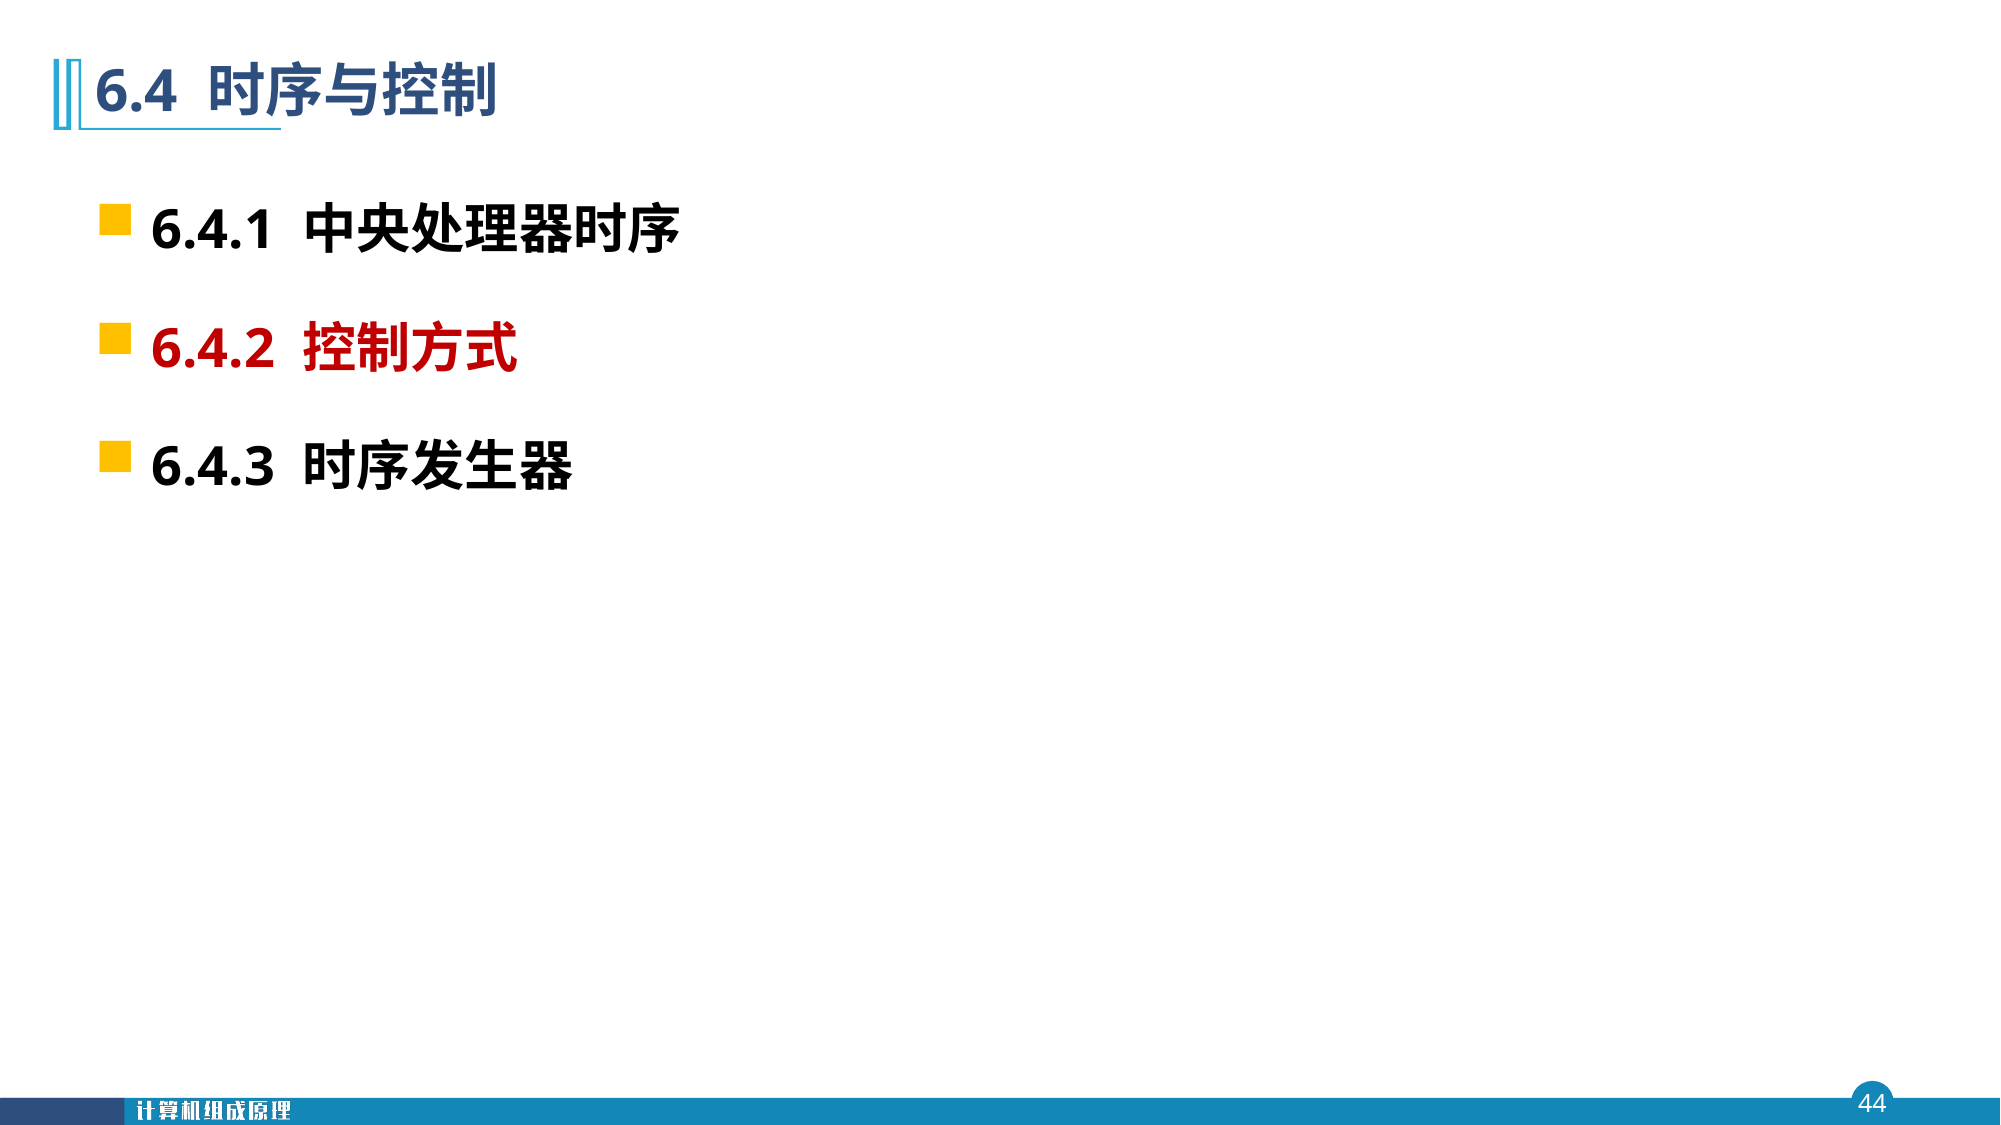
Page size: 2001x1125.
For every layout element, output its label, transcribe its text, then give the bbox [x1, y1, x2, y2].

title 6.4 时序与控制 [80, 42, 1805, 144]
list 6.4.1 中央处理器时序 6.4.2 控制方式 6.4.3 时序发生器 [80, 154, 1805, 1080]
